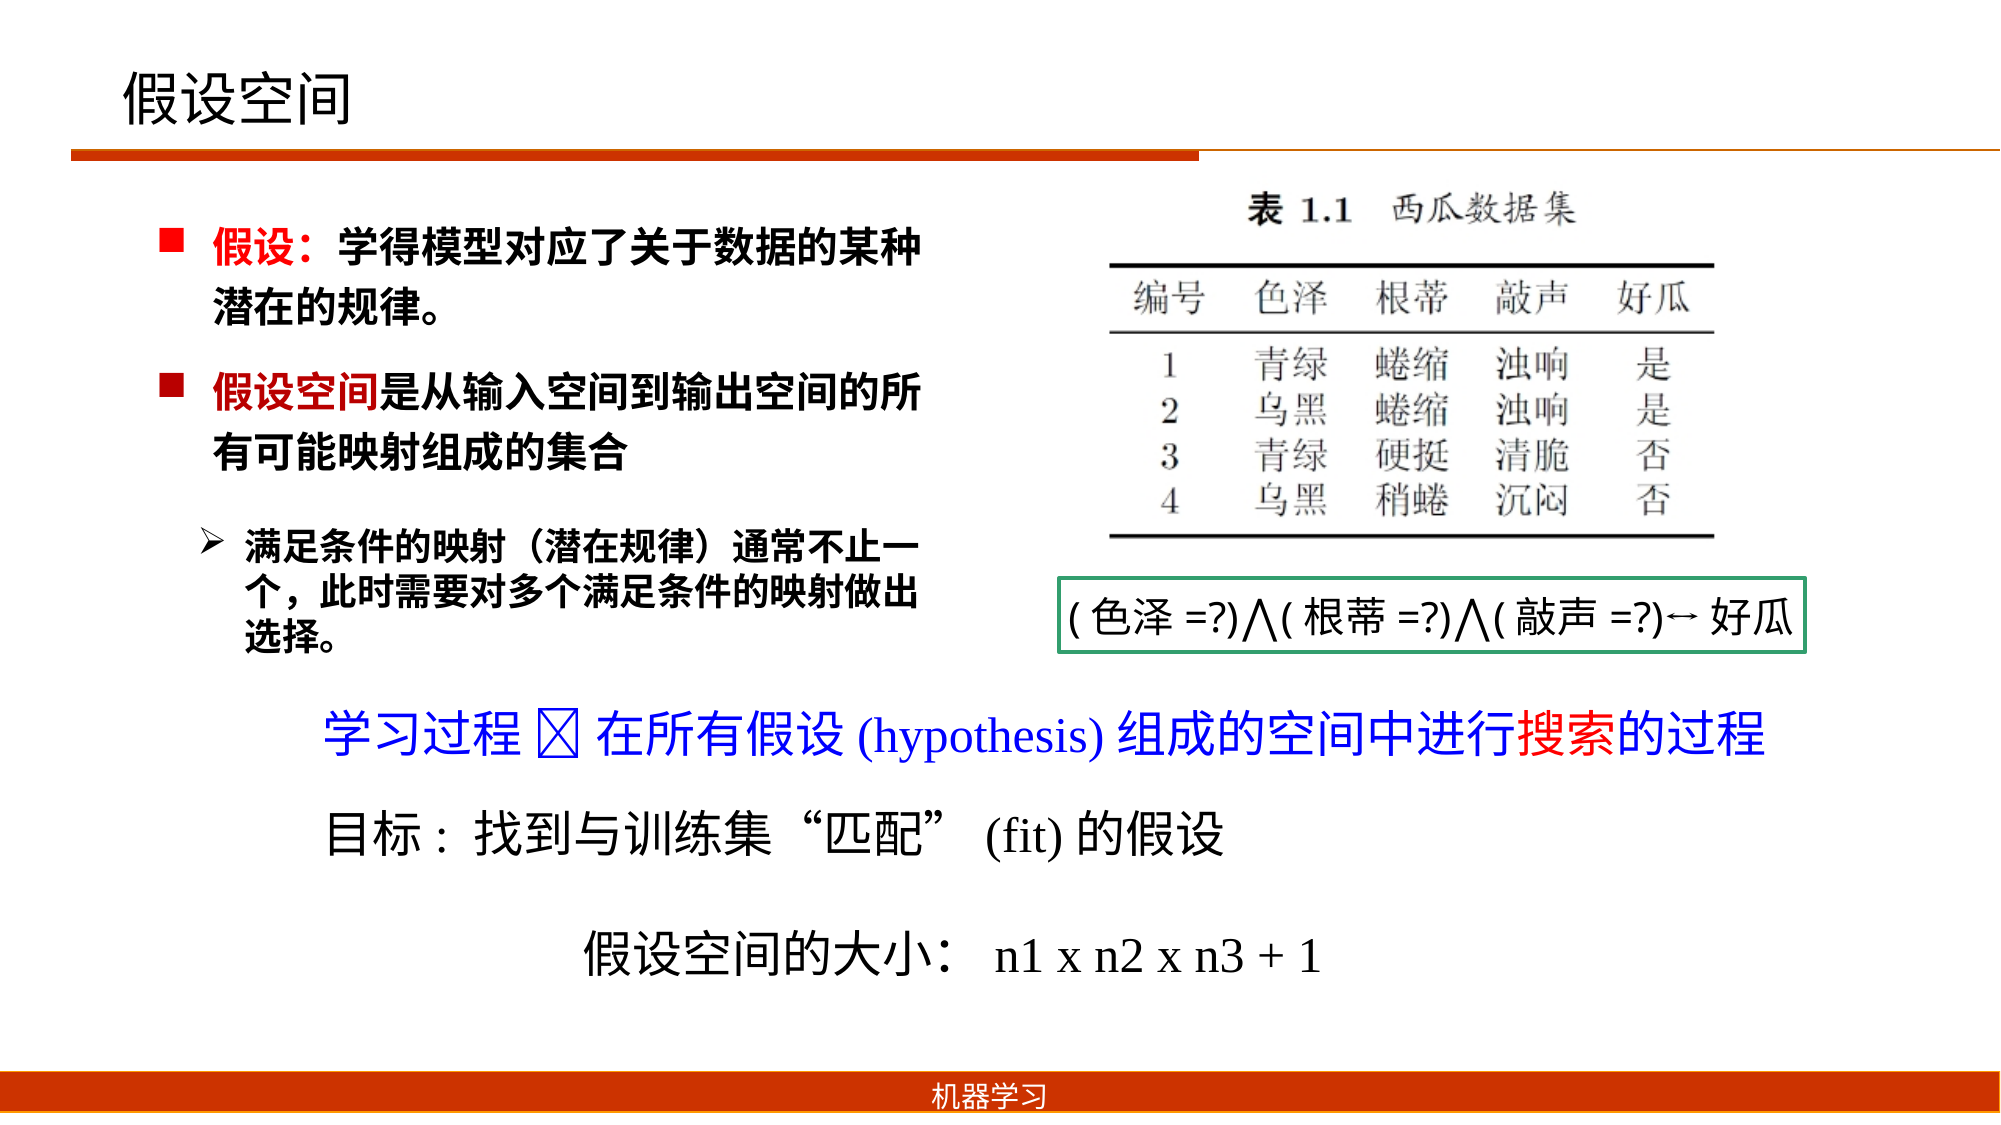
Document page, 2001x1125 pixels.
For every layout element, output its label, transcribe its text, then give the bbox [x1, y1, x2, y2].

text_box 假设空间的大小：n1 x n2 x n3 + 1 [582, 931, 1323, 983]
text_box 学习过程  在所有假设(hypothesis)组成的空间中进行搜索的过程 目标: 找到与训练集“匹配”(fit)的假设 [322, 711, 1768, 863]
text_box (色泽=?)⋀(根蒂=?)⋀(敲声=?)↔好瓜 [1068, 597, 1795, 642]
text_box 假设空间 [121, 76, 355, 133]
text_box 满足条件的映射（潜在规律）通常不止一个，此时需要对多个满足条件的映射做出选择。 [183, 515, 941, 666]
text_box 假设：学得模型对应了关于数据的某种潜在的规律。 假设空间是从输入空间到输出空间的所有可能映射组成的集合 [141, 203, 941, 484]
picture [1091, 168, 1727, 561]
text_box [1058, 577, 1806, 653]
